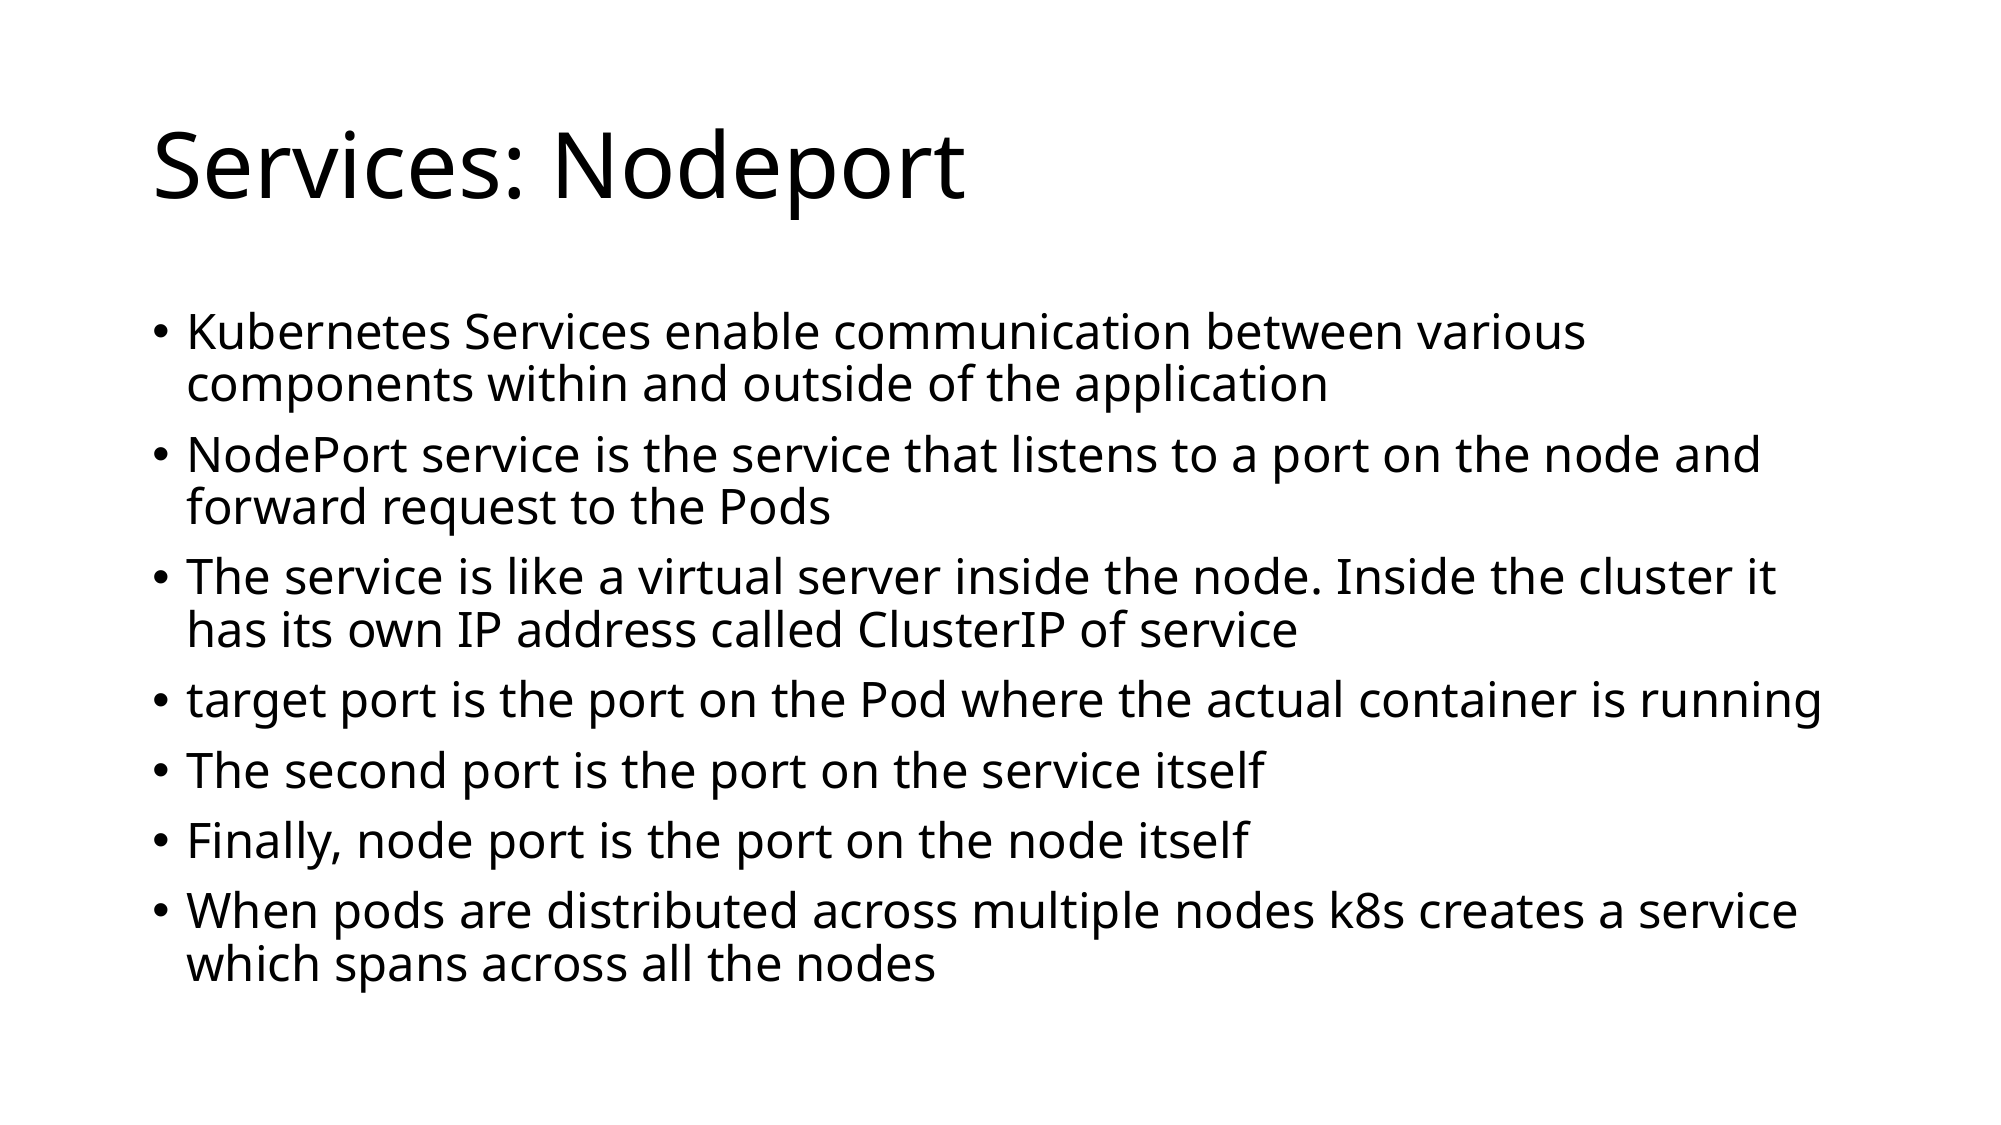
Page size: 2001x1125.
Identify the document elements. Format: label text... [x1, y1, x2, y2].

title Services: Nodeport [137, 59, 1863, 278]
list Kubernetes Services enable communication between various components within and outside of the application NodePort service is the service that listens to a port on the node and forward request to the Pods The service is like a virtual server inside the node. Inside the cluster it has its own IP address called ClusterIP of service target port is the port on the Pod where the actual container is running The second port is the port on the service itself Finally, node port is the port on the node itself When pods are distributed across multiple nodes k8s creates a service which spans across all the nodes [137, 299, 1863, 1014]
